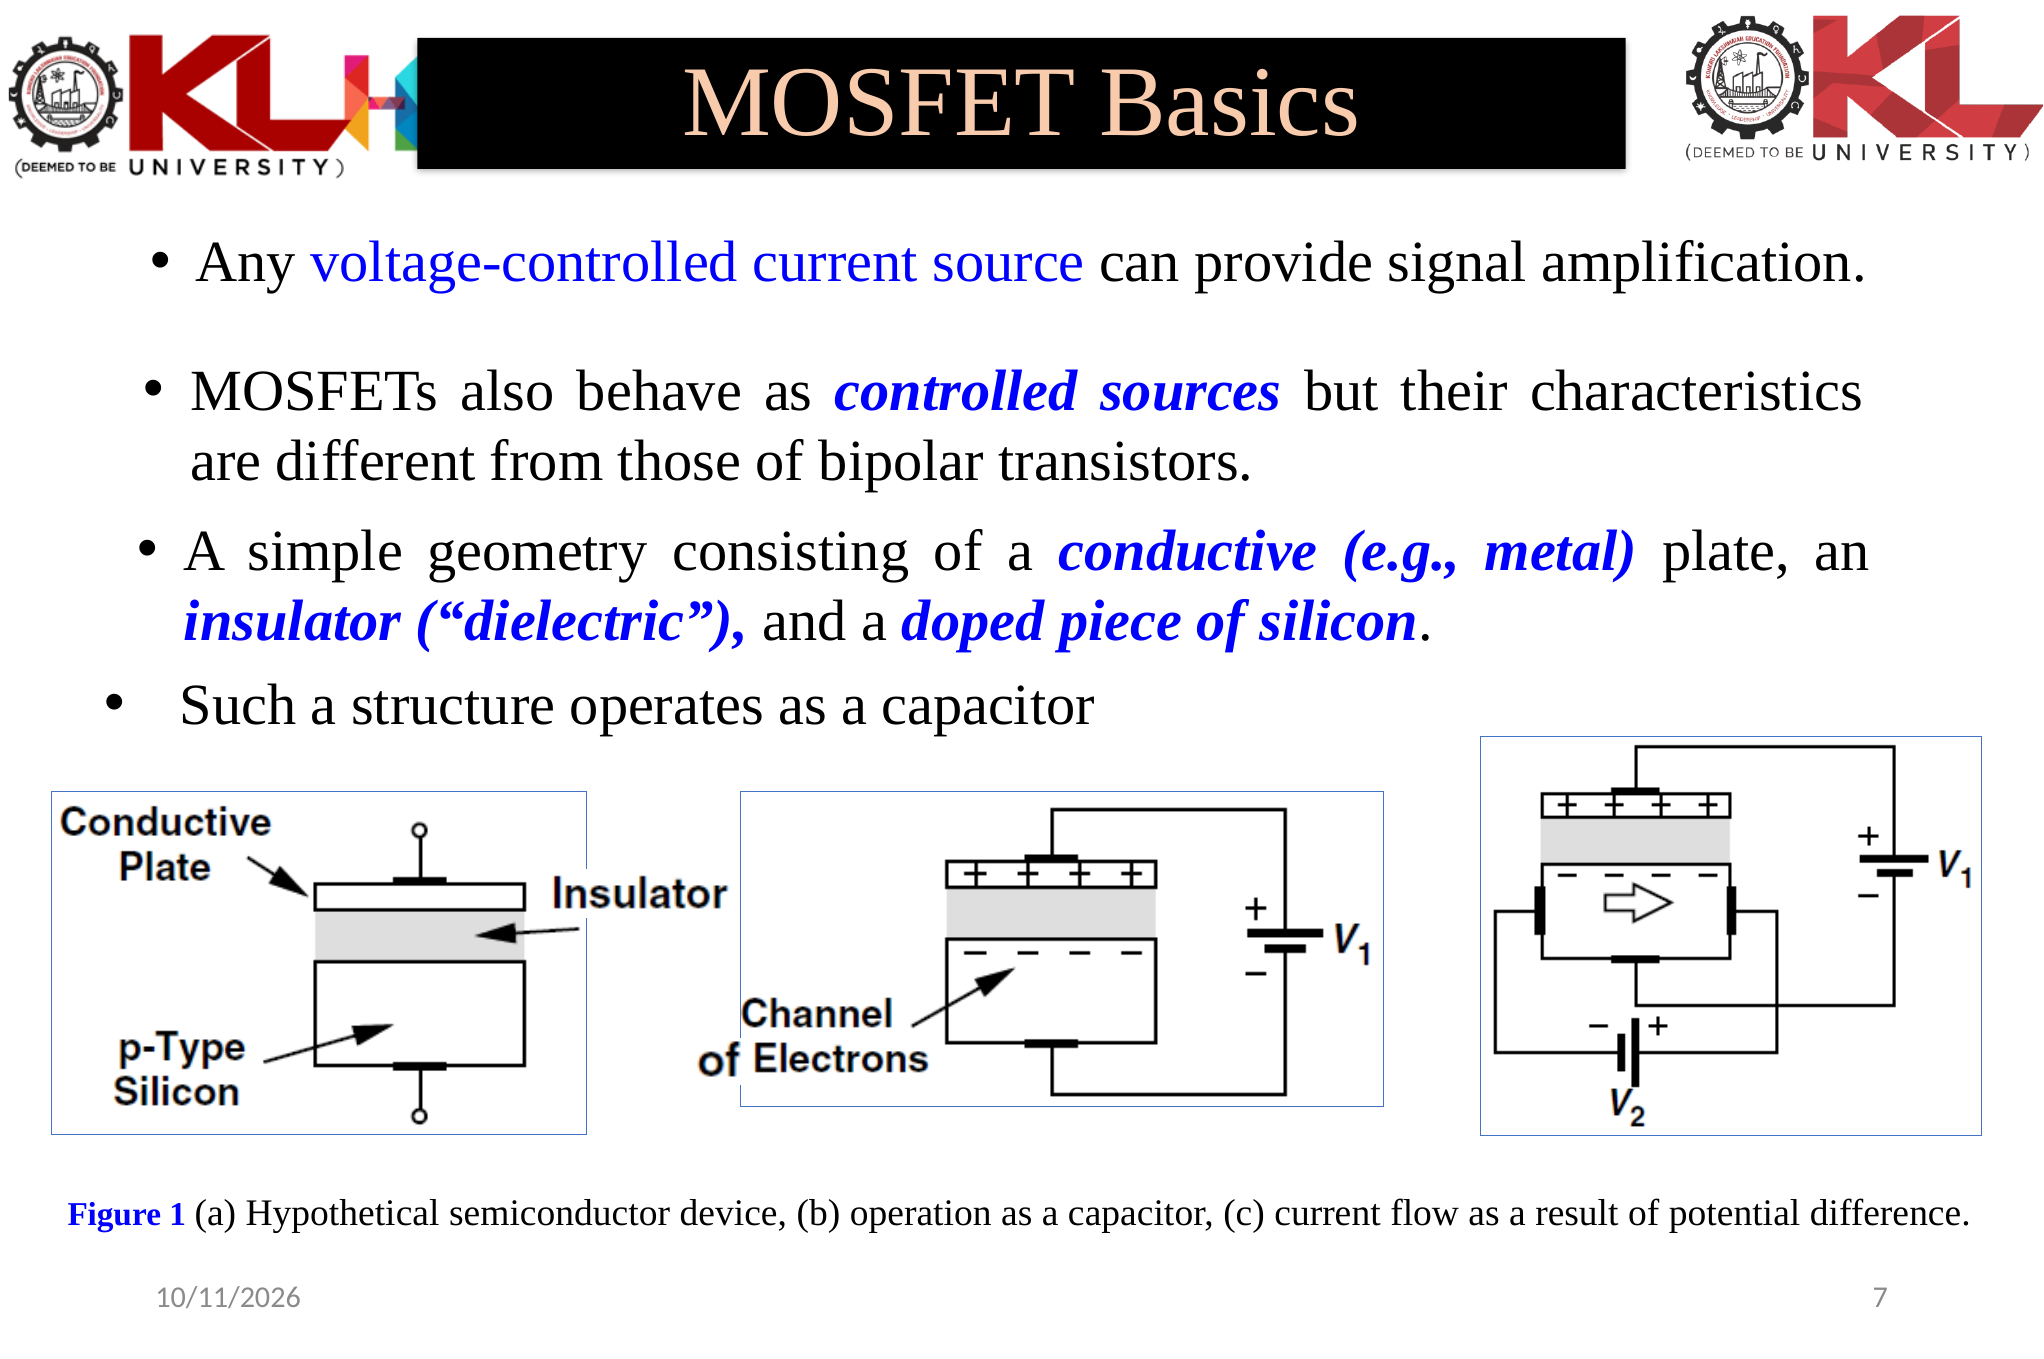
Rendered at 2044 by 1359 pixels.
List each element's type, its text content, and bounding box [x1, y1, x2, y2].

list Any voltage-controlled current source can provide signal amplification. [135, 224, 1898, 366]
title MOSFET Basics [417, 37, 1626, 169]
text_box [690, 791, 1384, 1107]
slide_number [140, 1258, 601, 1332]
text_box Such a structure operates as a capacitor [89, 659, 1111, 744]
picture [1686, 15, 2044, 161]
slide_number 7 [1443, 1258, 1903, 1332]
text_box Figure 1 (a) Hypothetical semiconductor device, (b) operation as a capacitor, (c) current flow as a result of potential difference. [52, 1180, 2044, 1241]
text_box A simple geometry consisting of a conductive (e.g., metal) plate, an insulator (“dielectric”), and a doped piece of silicon. [122, 504, 1885, 660]
picture [1480, 736, 1982, 1136]
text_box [51, 791, 734, 1135]
picture [0, 1, 433, 207]
text_box MOSFETs also behave as controlled sources but their characteristics are different from those of bipolar transistors. [128, 344, 1879, 500]
